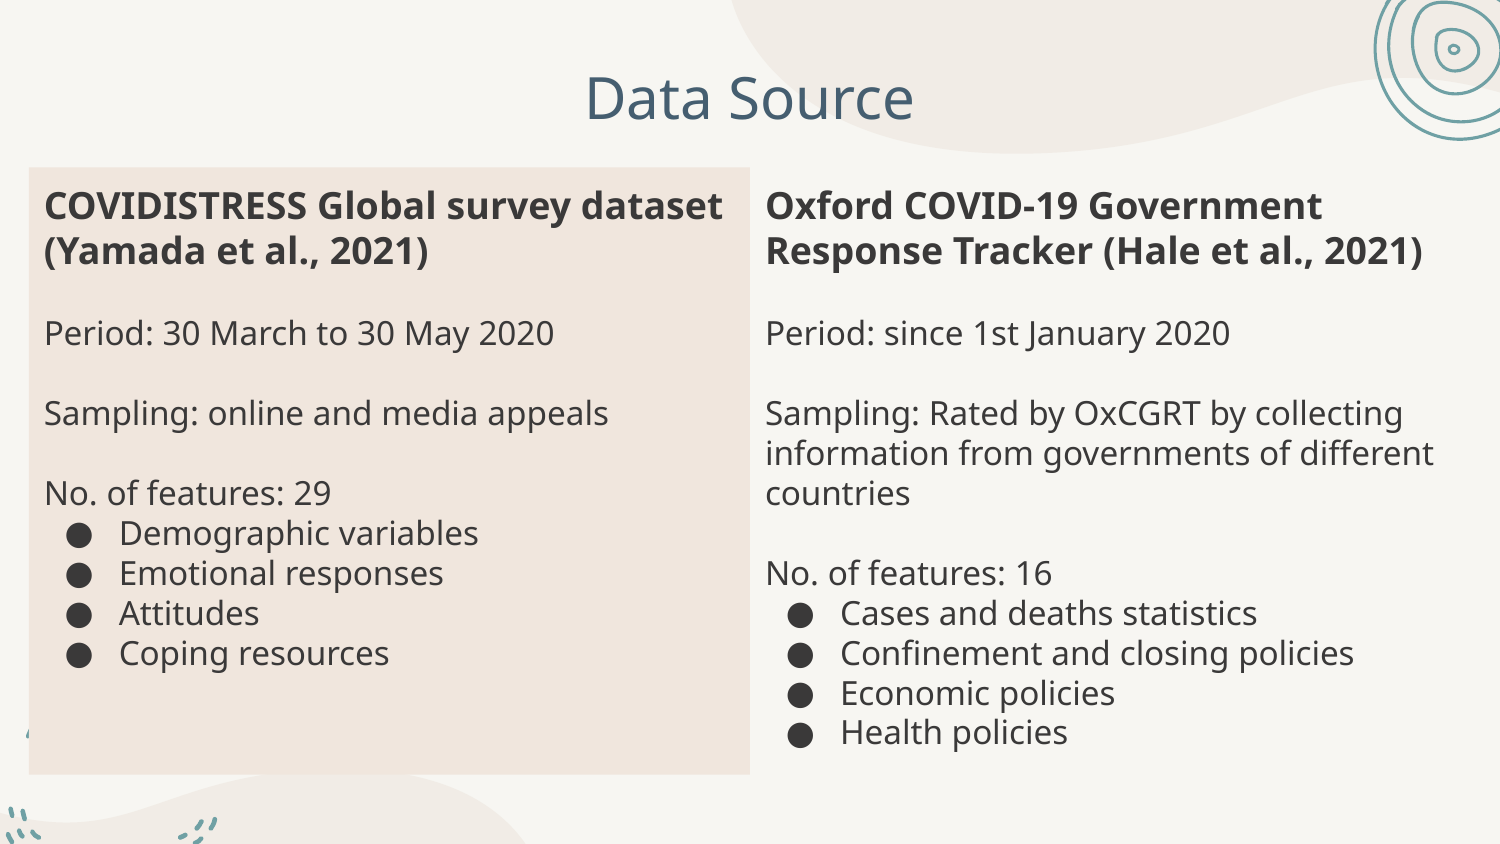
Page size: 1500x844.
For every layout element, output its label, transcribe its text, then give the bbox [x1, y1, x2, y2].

list Oxford COVID-19 Government Response Tracker (Hale et al., 2021) Period: since 1st January 2020 Sampling: Rated by OxCGRT by collecting information from governments of different countries No. of features: 16 Cases and deaths statistics Confinement and closing policies Economic policies Health policies [750, 167, 1472, 775]
list COVIDISTRESS Global survey dataset (Yamada et al., 2021) Period: 30 March to 30 May 2020 Sampling: online and media appeals No. of features: 29 Demographic variables Emotional responses Attitudes Coping resources [28, 167, 750, 775]
title Data Source [116, 41, 1383, 151]
